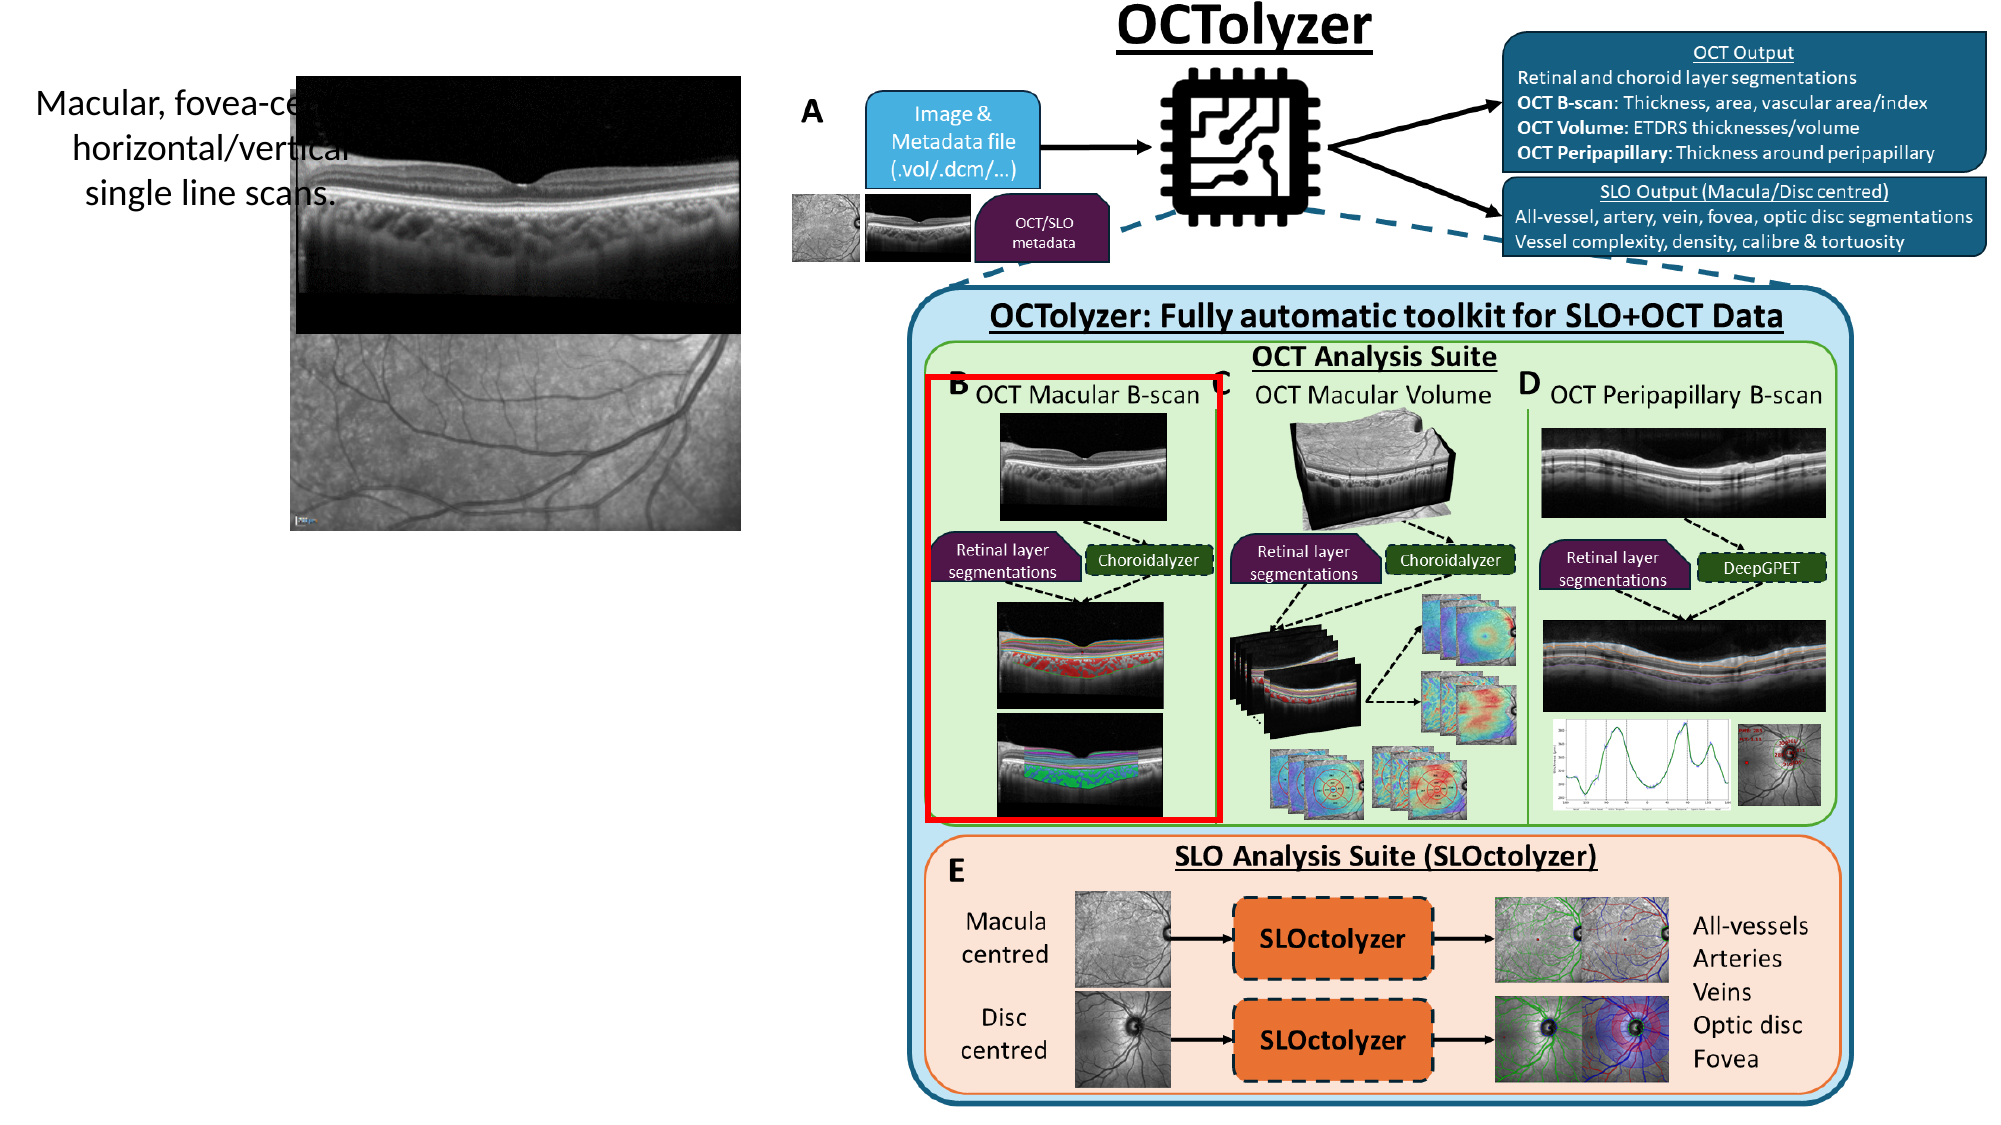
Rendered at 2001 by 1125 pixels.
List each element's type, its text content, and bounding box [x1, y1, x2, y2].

picture [786, 0, 1989, 1125]
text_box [290, 76, 741, 531]
text_box Macular, fovea-centred horizontal/vertical single line scans. [11, 70, 412, 221]
